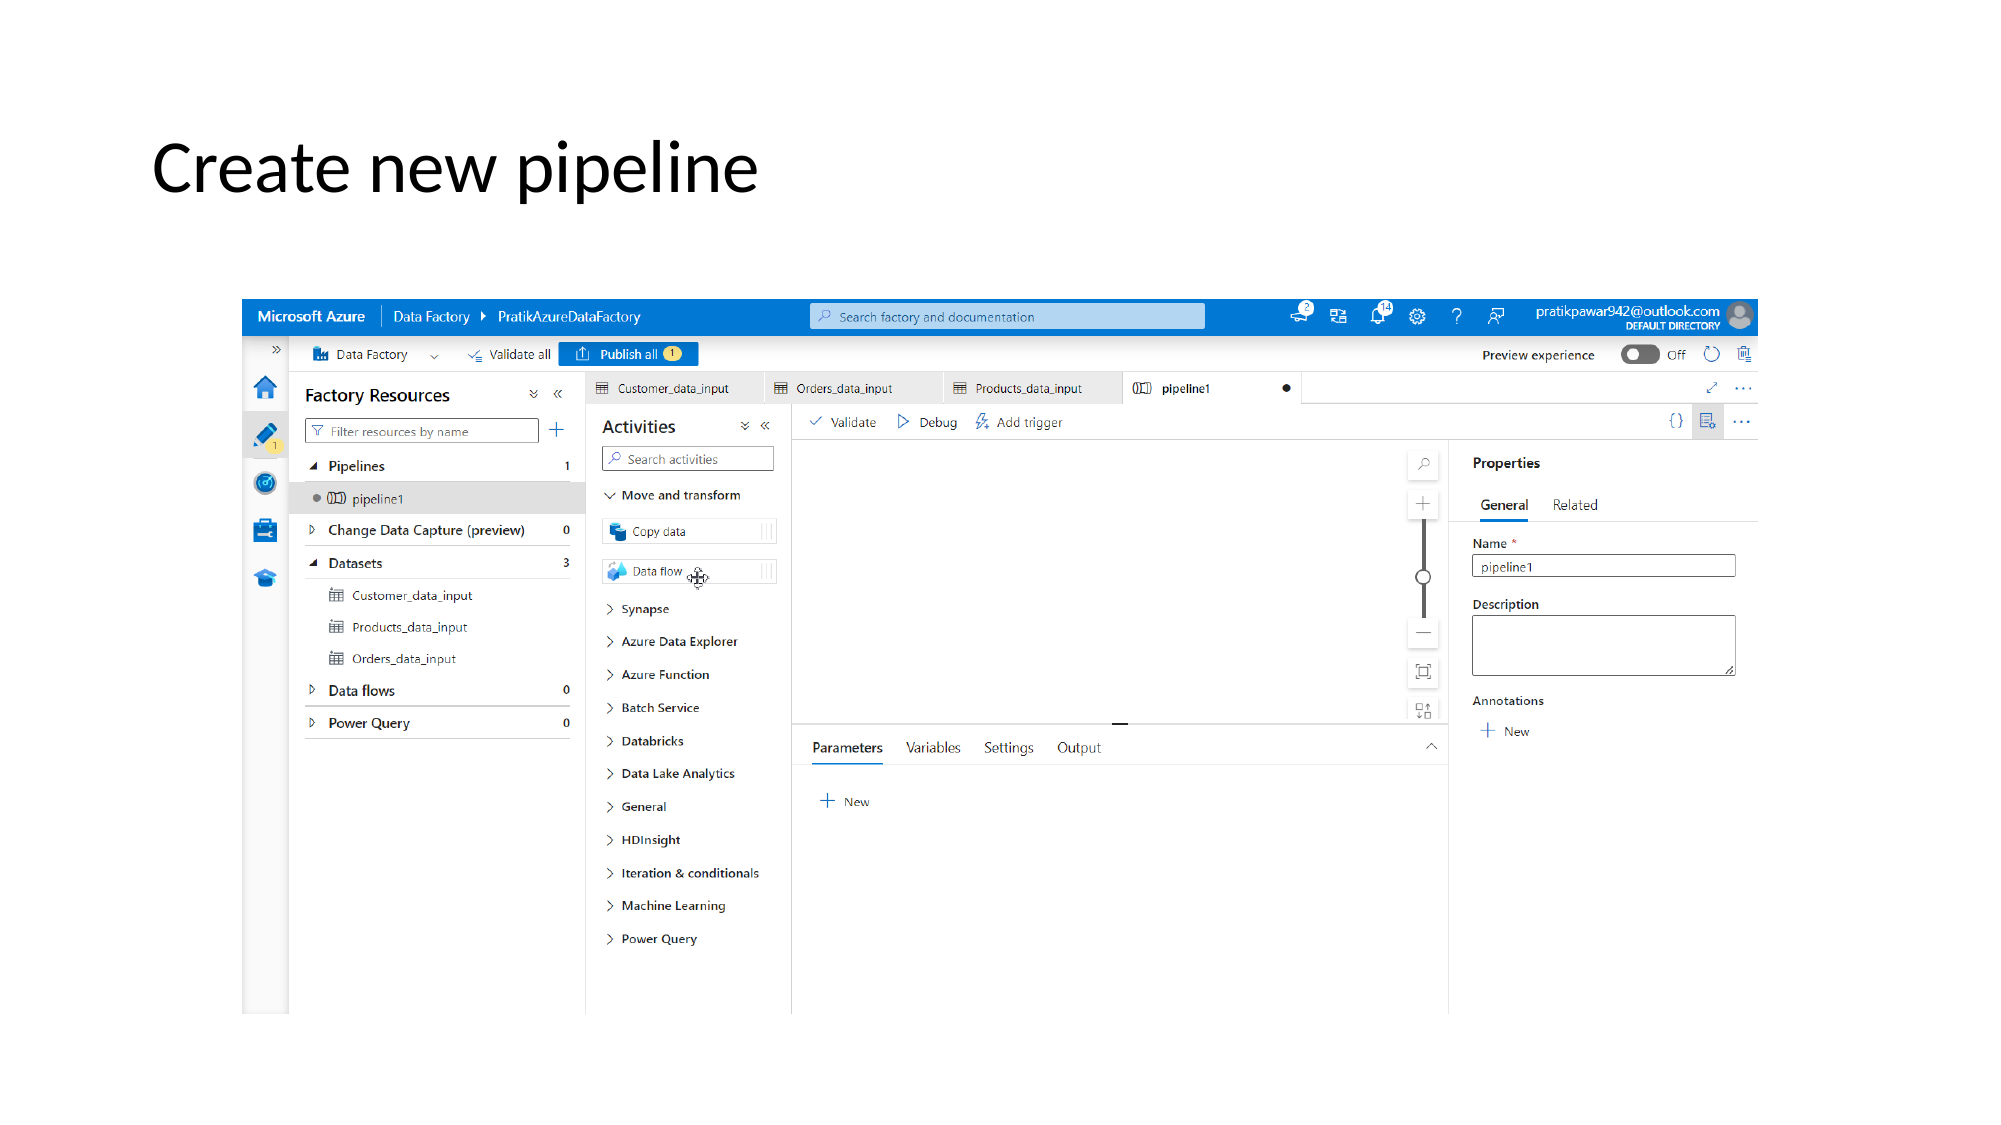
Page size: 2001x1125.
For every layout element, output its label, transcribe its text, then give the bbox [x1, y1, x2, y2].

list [242, 299, 1758, 1014]
title Create new pipeline [137, 59, 1863, 278]
